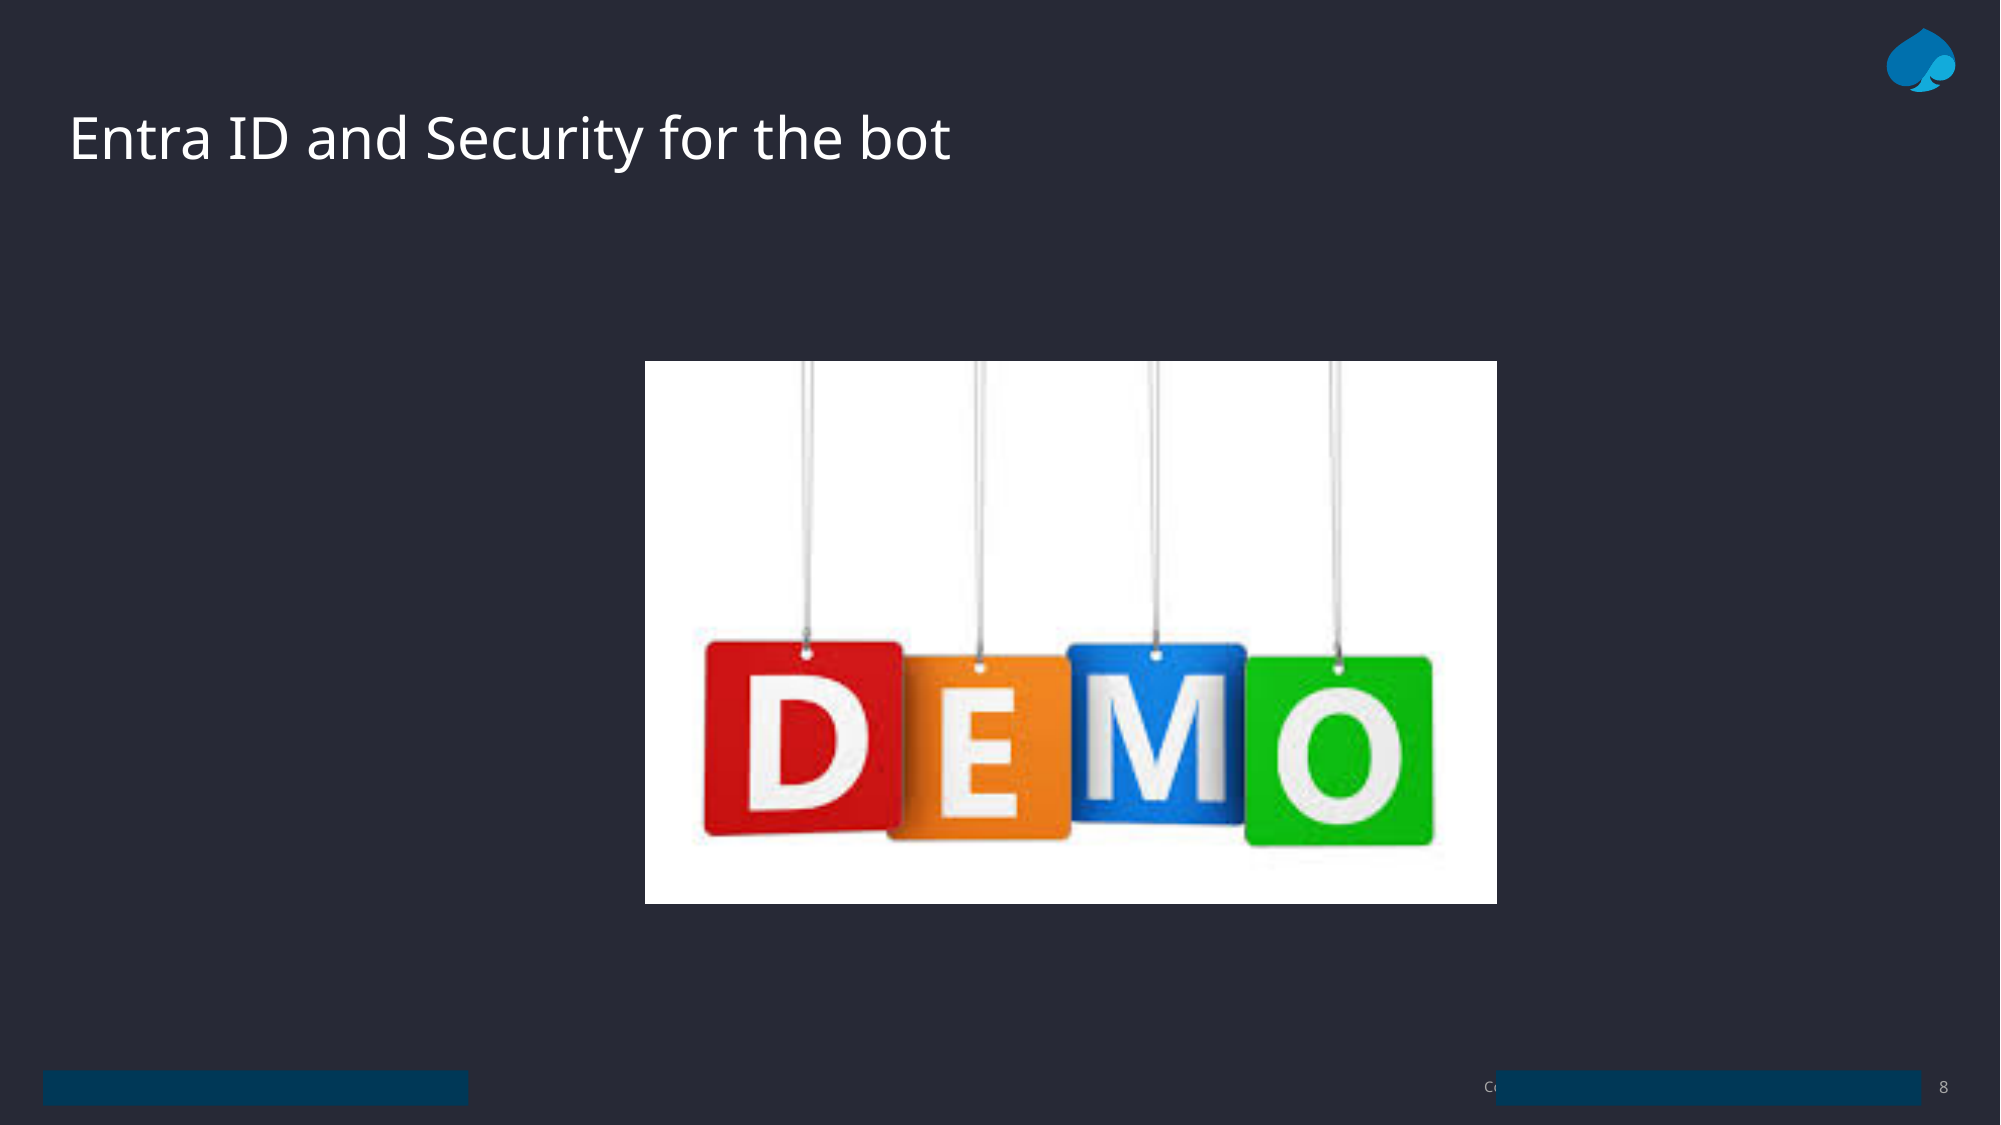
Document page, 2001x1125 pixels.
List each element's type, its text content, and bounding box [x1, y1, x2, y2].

text_box [42, 1069, 469, 1107]
title Entra ID and Security for the bot [68, 42, 1874, 173]
picture [645, 361, 1497, 904]
text_box [1495, 1069, 1922, 1107]
